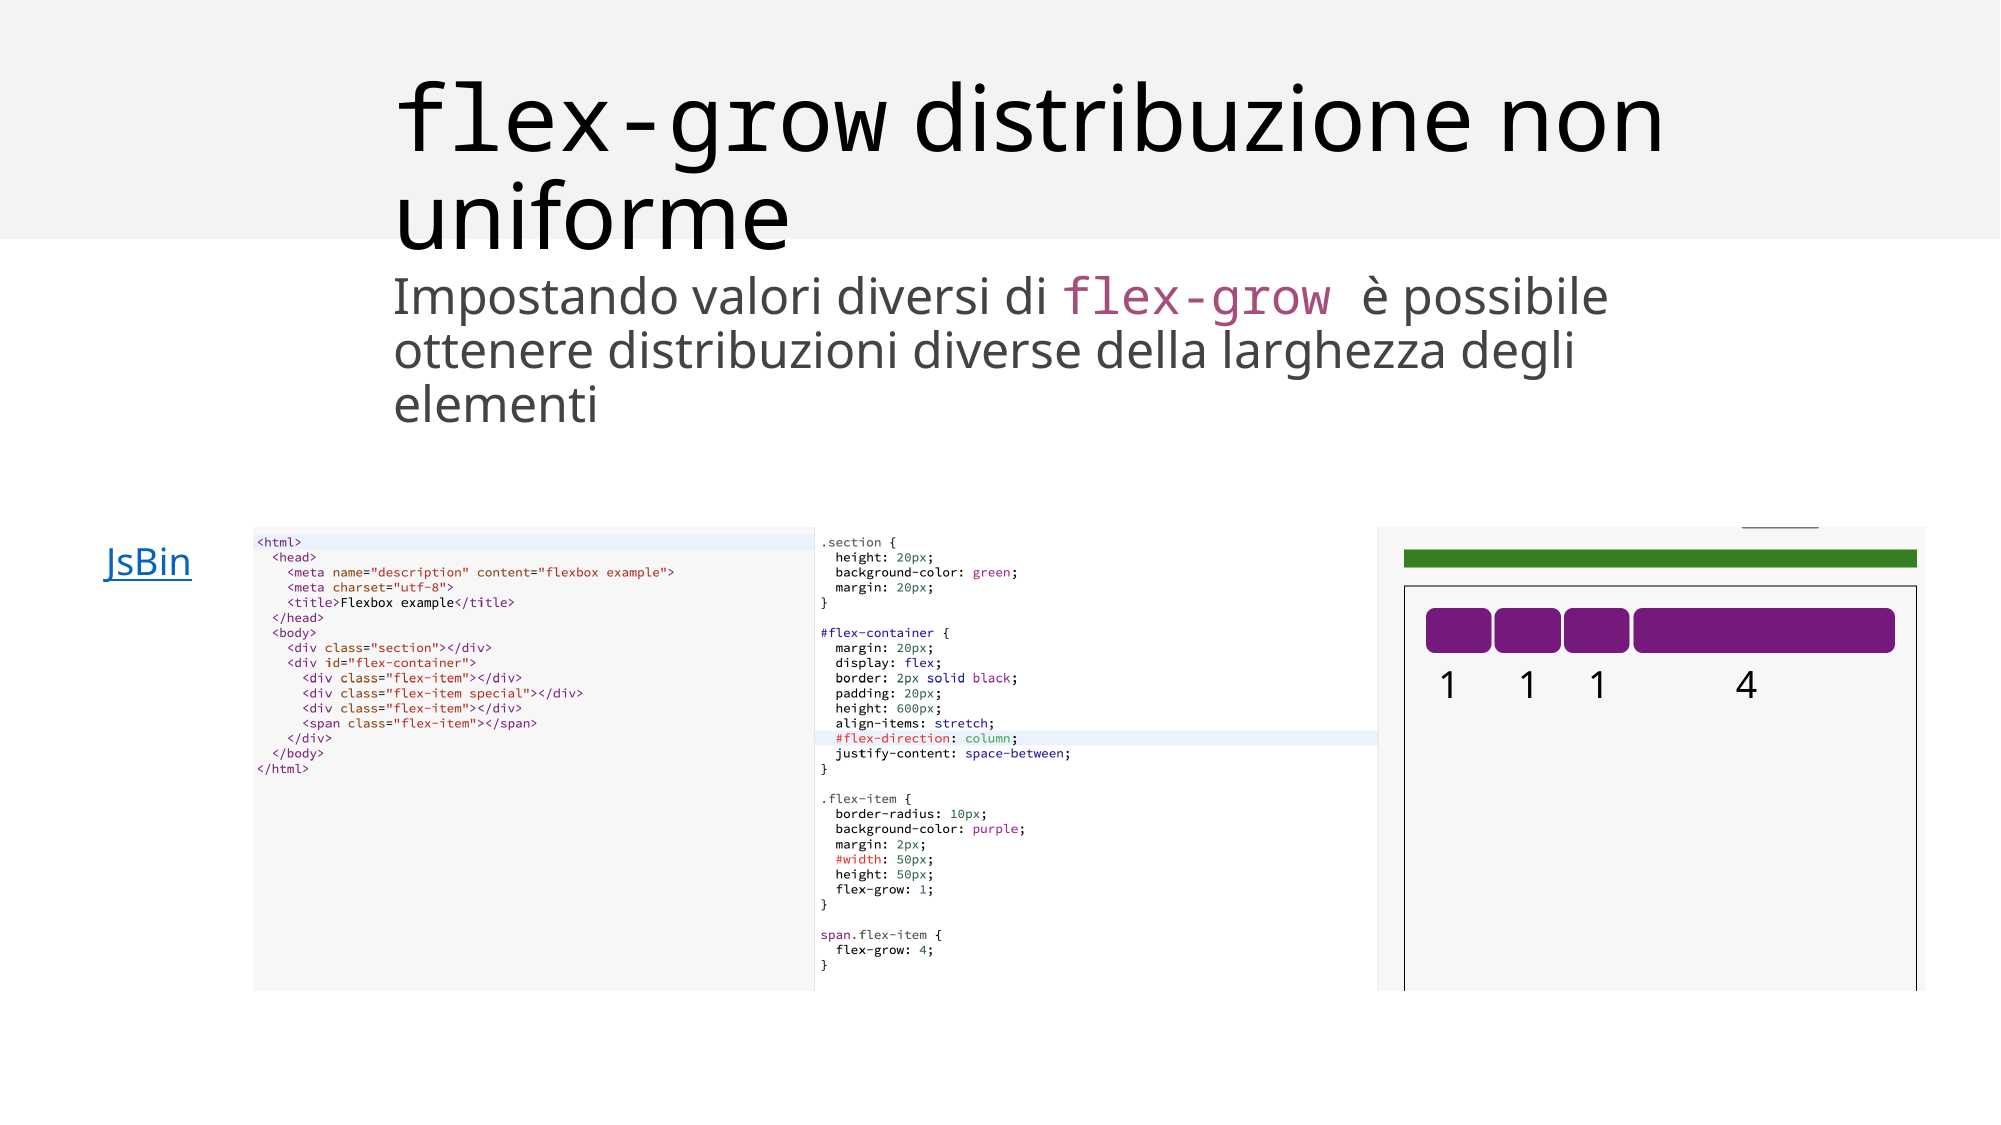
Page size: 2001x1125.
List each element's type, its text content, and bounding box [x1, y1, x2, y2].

picture [253, 527, 1926, 991]
text_box JsBin [91, 530, 207, 597]
title flex-grow distribuzione non uniforme [378, 56, 1906, 183]
list Impostando valori diversi di flex-grow è possibile ottenere distribuzioni diverse della larghezza degli elementi [378, 255, 1812, 396]
